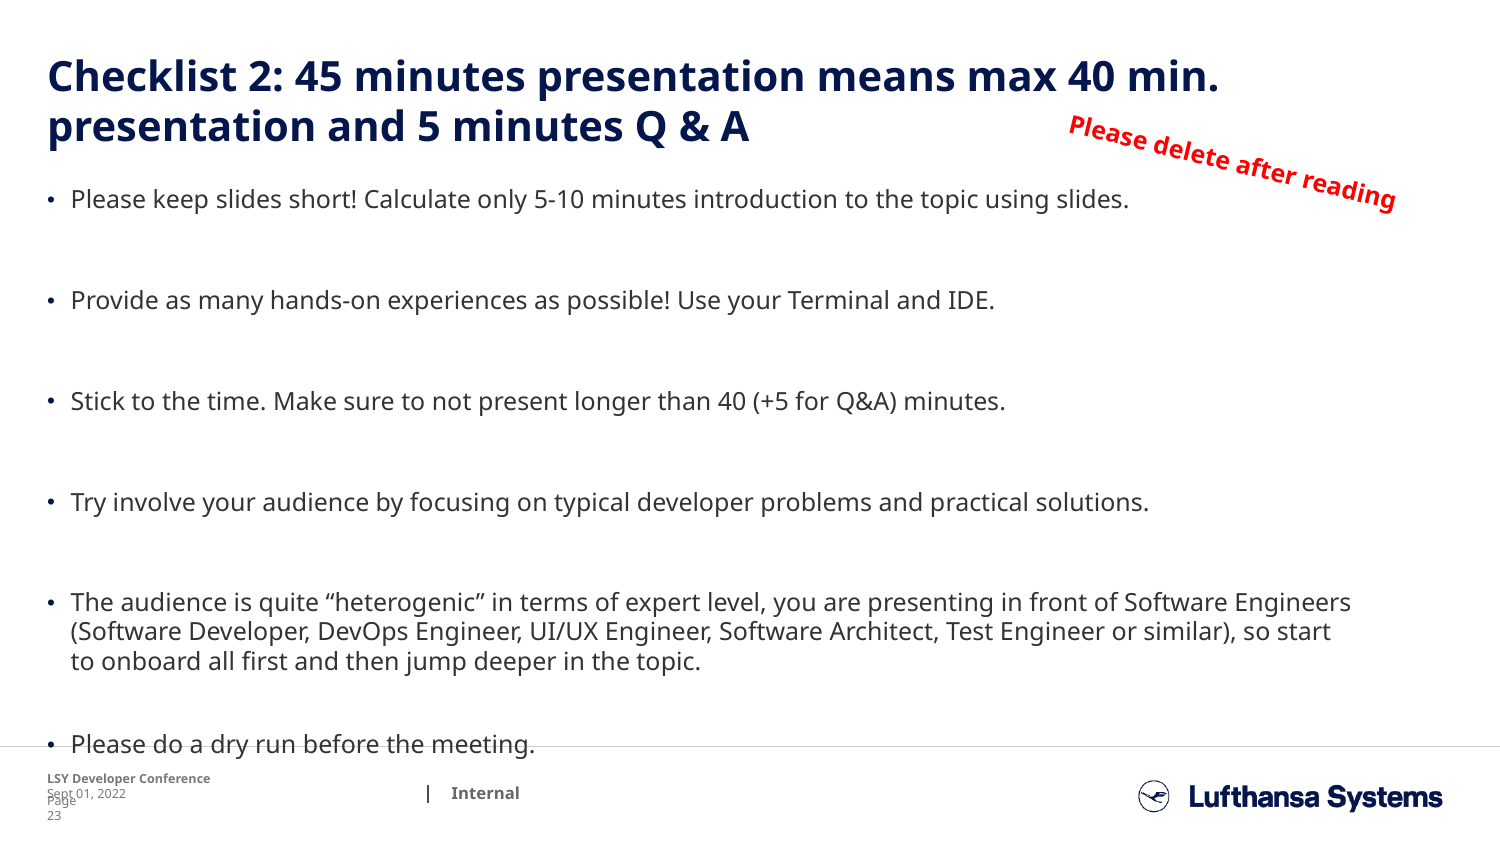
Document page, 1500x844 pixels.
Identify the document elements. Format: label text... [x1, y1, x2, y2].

slide_number Page 23 [47, 801, 90, 817]
footer LSY Developer Conference [47, 771, 402, 787]
title Checklist 2: 45 minutes presentation means max 40 min. presentation and 5 minutes Q & A [47, 49, 1442, 145]
list Please keep slides short! Calculate only 5-10 minutes introduction to the topic using slides. Provide as many hands-on experiences as possible! Use your Terminal and IDE. Stick to the time. Make sure to not present longer than 40 (+5 for Q&A) minutes. Try involve your audience by focusing on typical developer problems and practical solutions. The audience is quite “heterogenic” in terms of expert level, you are presenting in front of Software Engineers (Software Developer, DevOps Engineer, UI/UX Engineer, Software Architect, Test Engineer or similar), so start to onboard all first and then jump deeper in the topic. Please do a dry run before the meeting. [47, 185, 1361, 747]
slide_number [47, 785, 138, 801]
picture [1136, 778, 1443, 813]
text_box Please delete after reading [1066, 107, 1416, 220]
